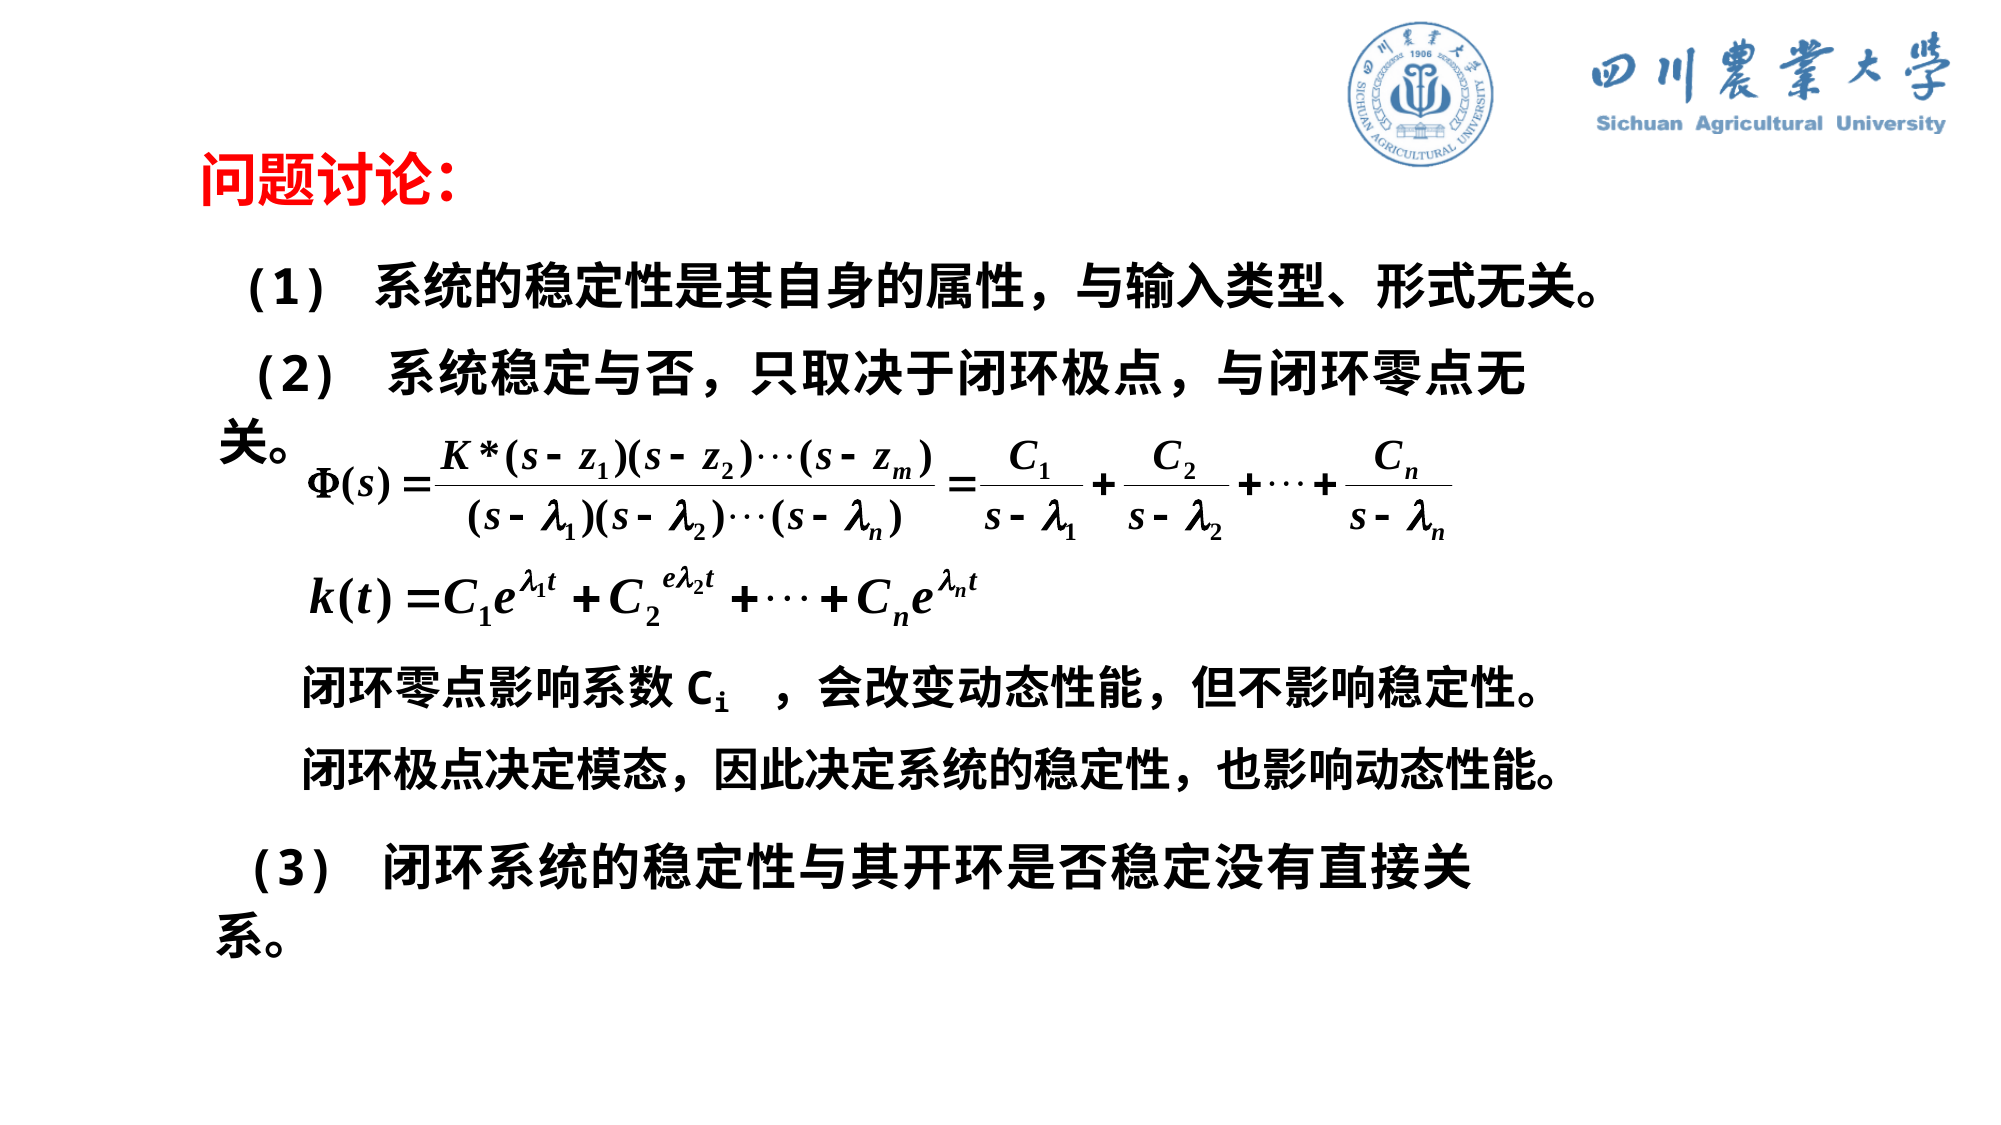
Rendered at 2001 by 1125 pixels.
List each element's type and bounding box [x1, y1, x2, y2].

text_box [184, 125, 1619, 896]
